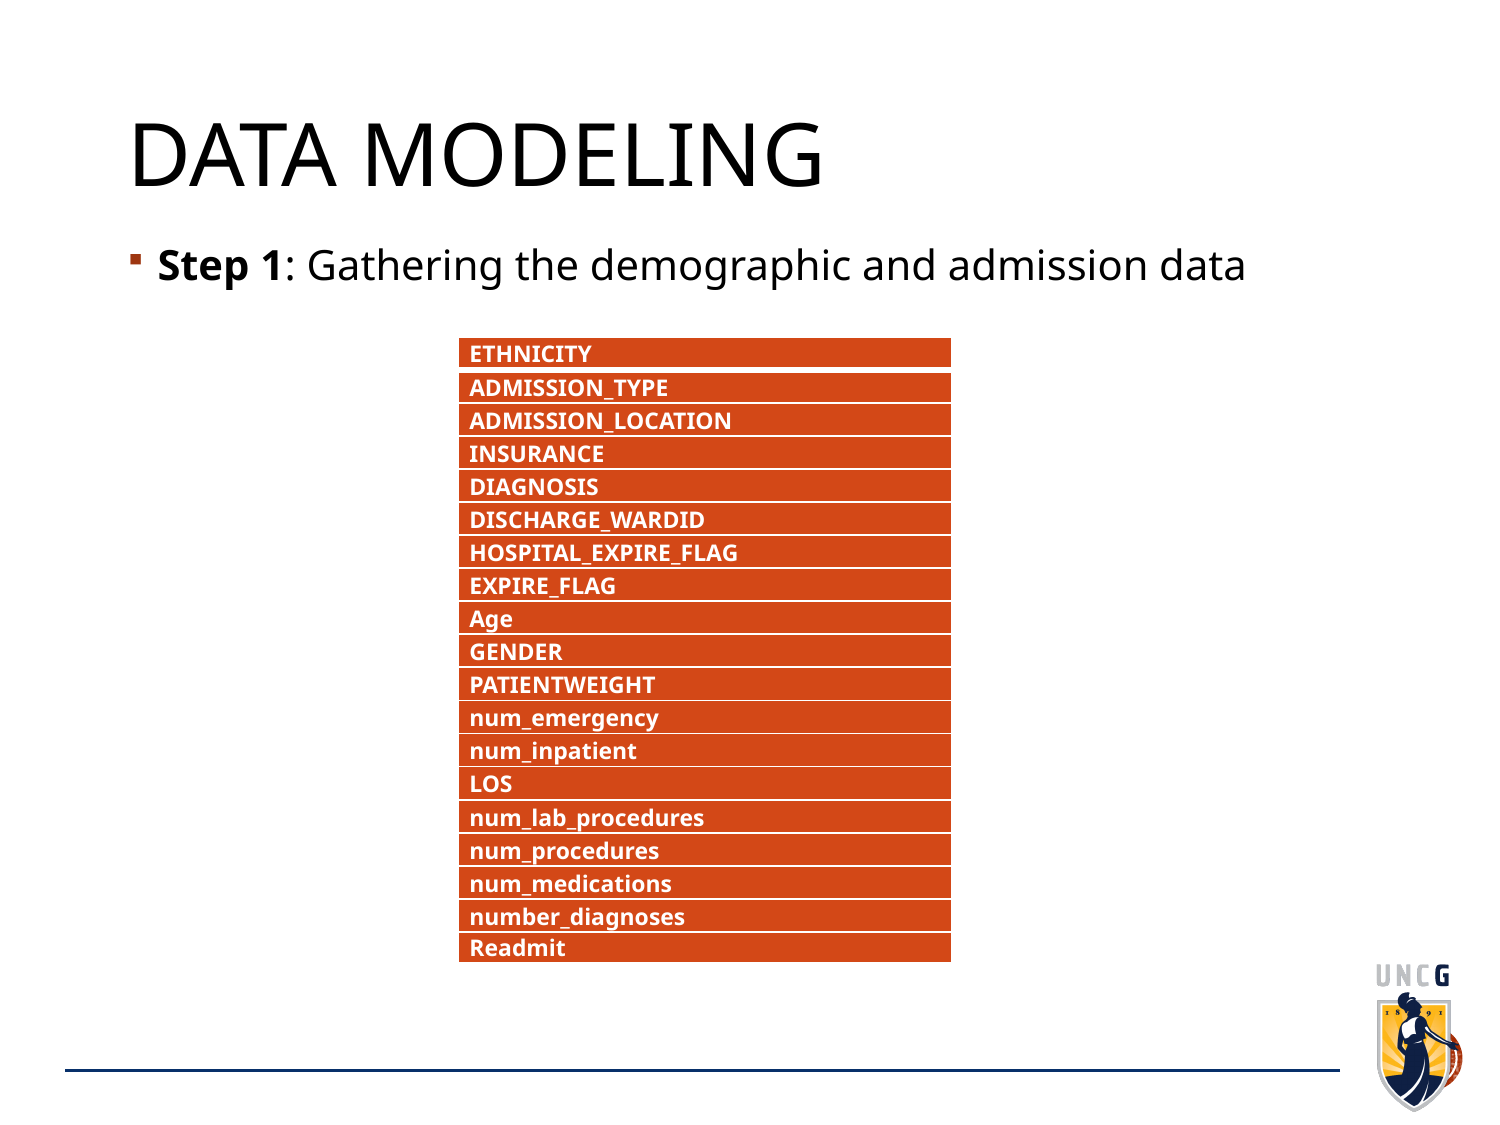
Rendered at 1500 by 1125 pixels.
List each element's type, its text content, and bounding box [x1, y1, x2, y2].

list Step 1: Gathering the demographic and admission data [112, 236, 1388, 1013]
table_cell HOSPITAL_EXPIRE_FLAG [459, 536, 951, 567]
table_cell INSURANCE [459, 437, 951, 468]
table_cell num_medications [459, 867, 951, 898]
table_cell ADMISSION_LOCATION [459, 404, 951, 435]
title Data Modeling [112, 79, 1388, 236]
table_cell GENDER [459, 635, 951, 666]
table_cell num_procedures [459, 834, 951, 865]
table_cell Readmit [459, 933, 951, 962]
table_cell DISCHARGE_WARDID [459, 503, 951, 534]
table_cell EXPIRE_FLAG [459, 569, 951, 600]
table_cell number_diagnoses [459, 900, 951, 931]
table_cell ADMISSION_TYPE [459, 373, 951, 402]
table_header ETHNICITY [459, 338, 951, 367]
table_cell Age [459, 602, 951, 633]
table_cell num_lab_procedures [459, 801, 951, 832]
table_cell PATIENTWEIGHT [459, 668, 951, 700]
picture [1374, 963, 1462, 1113]
table_cell num_inpatient [459, 734, 951, 766]
table_cell DIAGNOSIS [459, 470, 951, 501]
table_cell num_emergency [459, 701, 951, 733]
table_cell LOS [459, 767, 951, 799]
